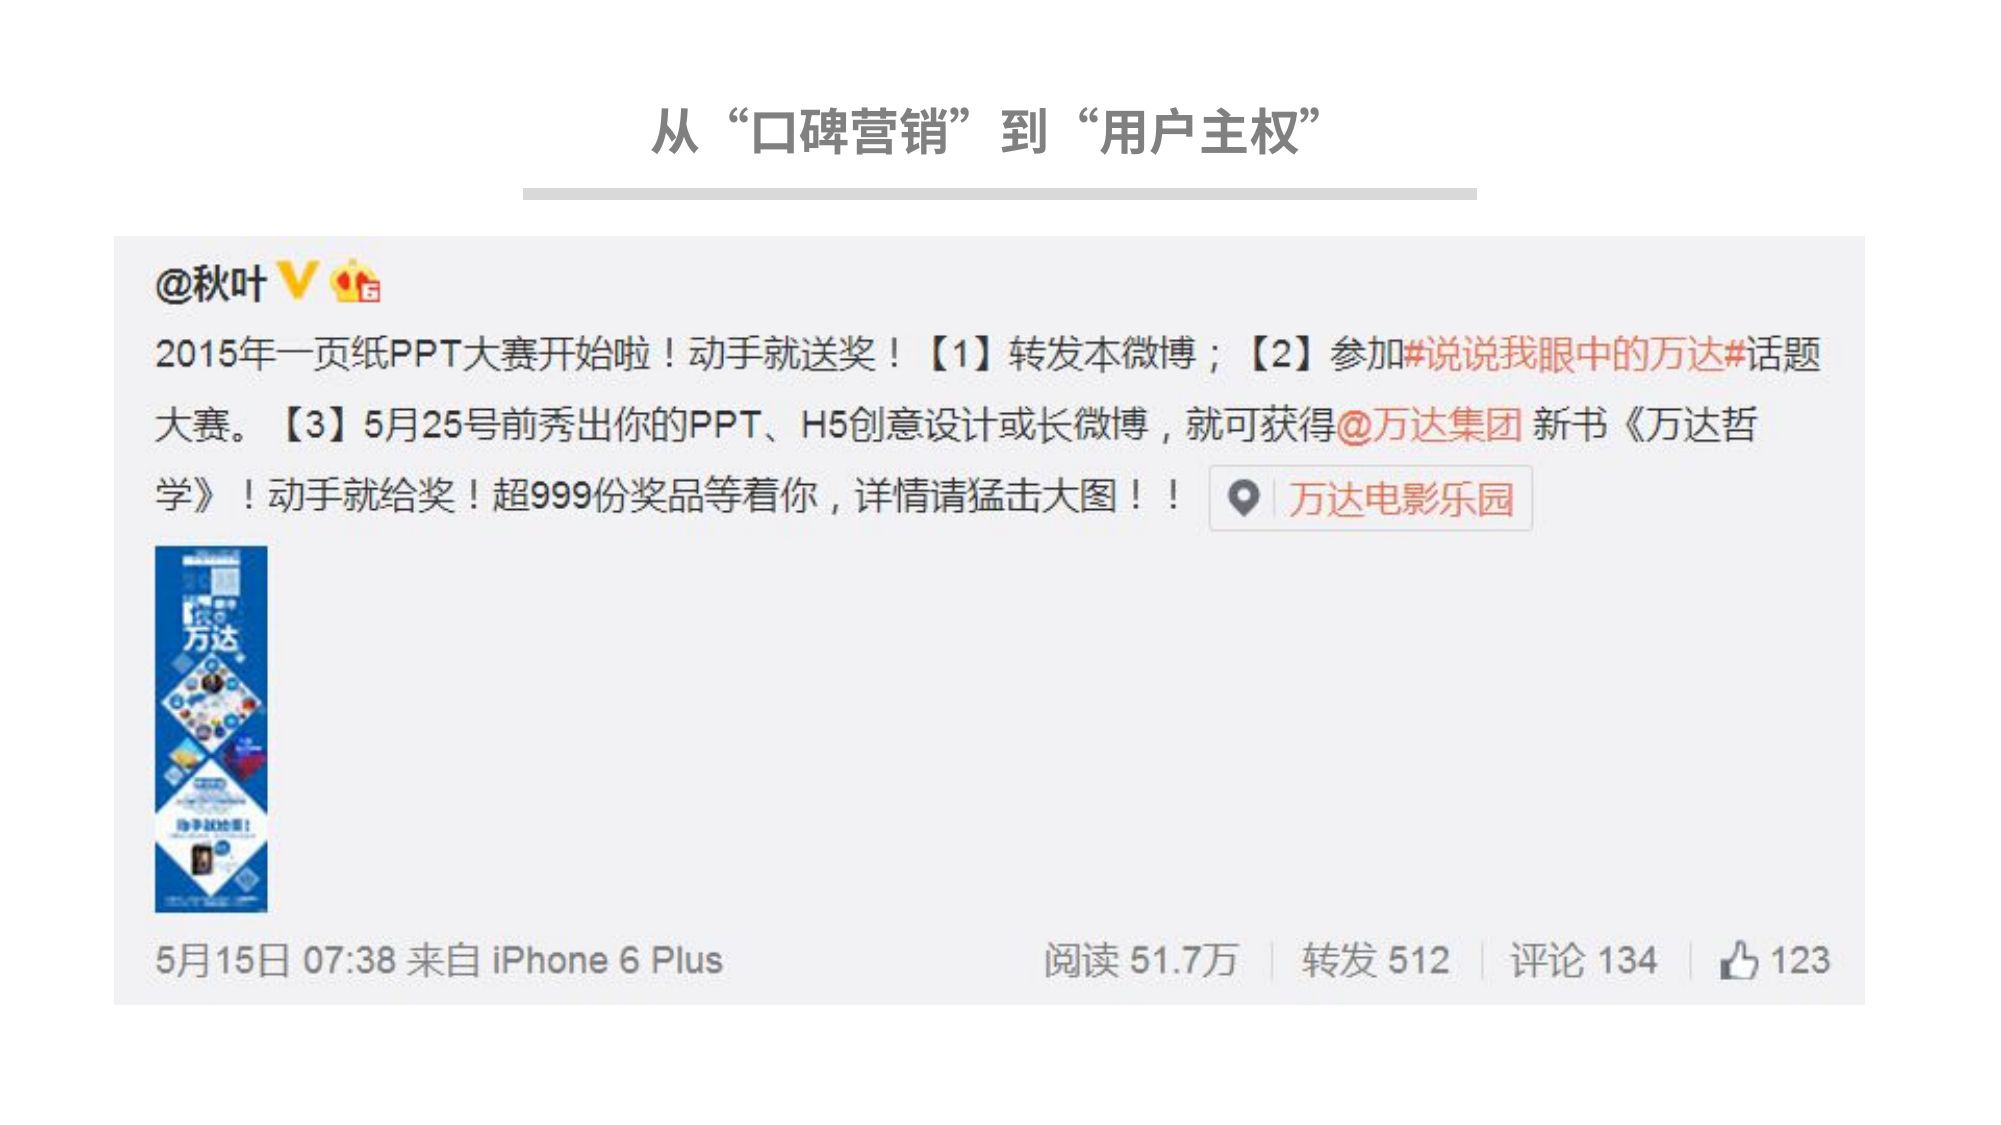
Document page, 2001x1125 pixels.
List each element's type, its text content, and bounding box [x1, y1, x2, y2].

text_box 从“口碑营销”到“用户主权” [220, 93, 1780, 169]
picture [114, 236, 1865, 1005]
